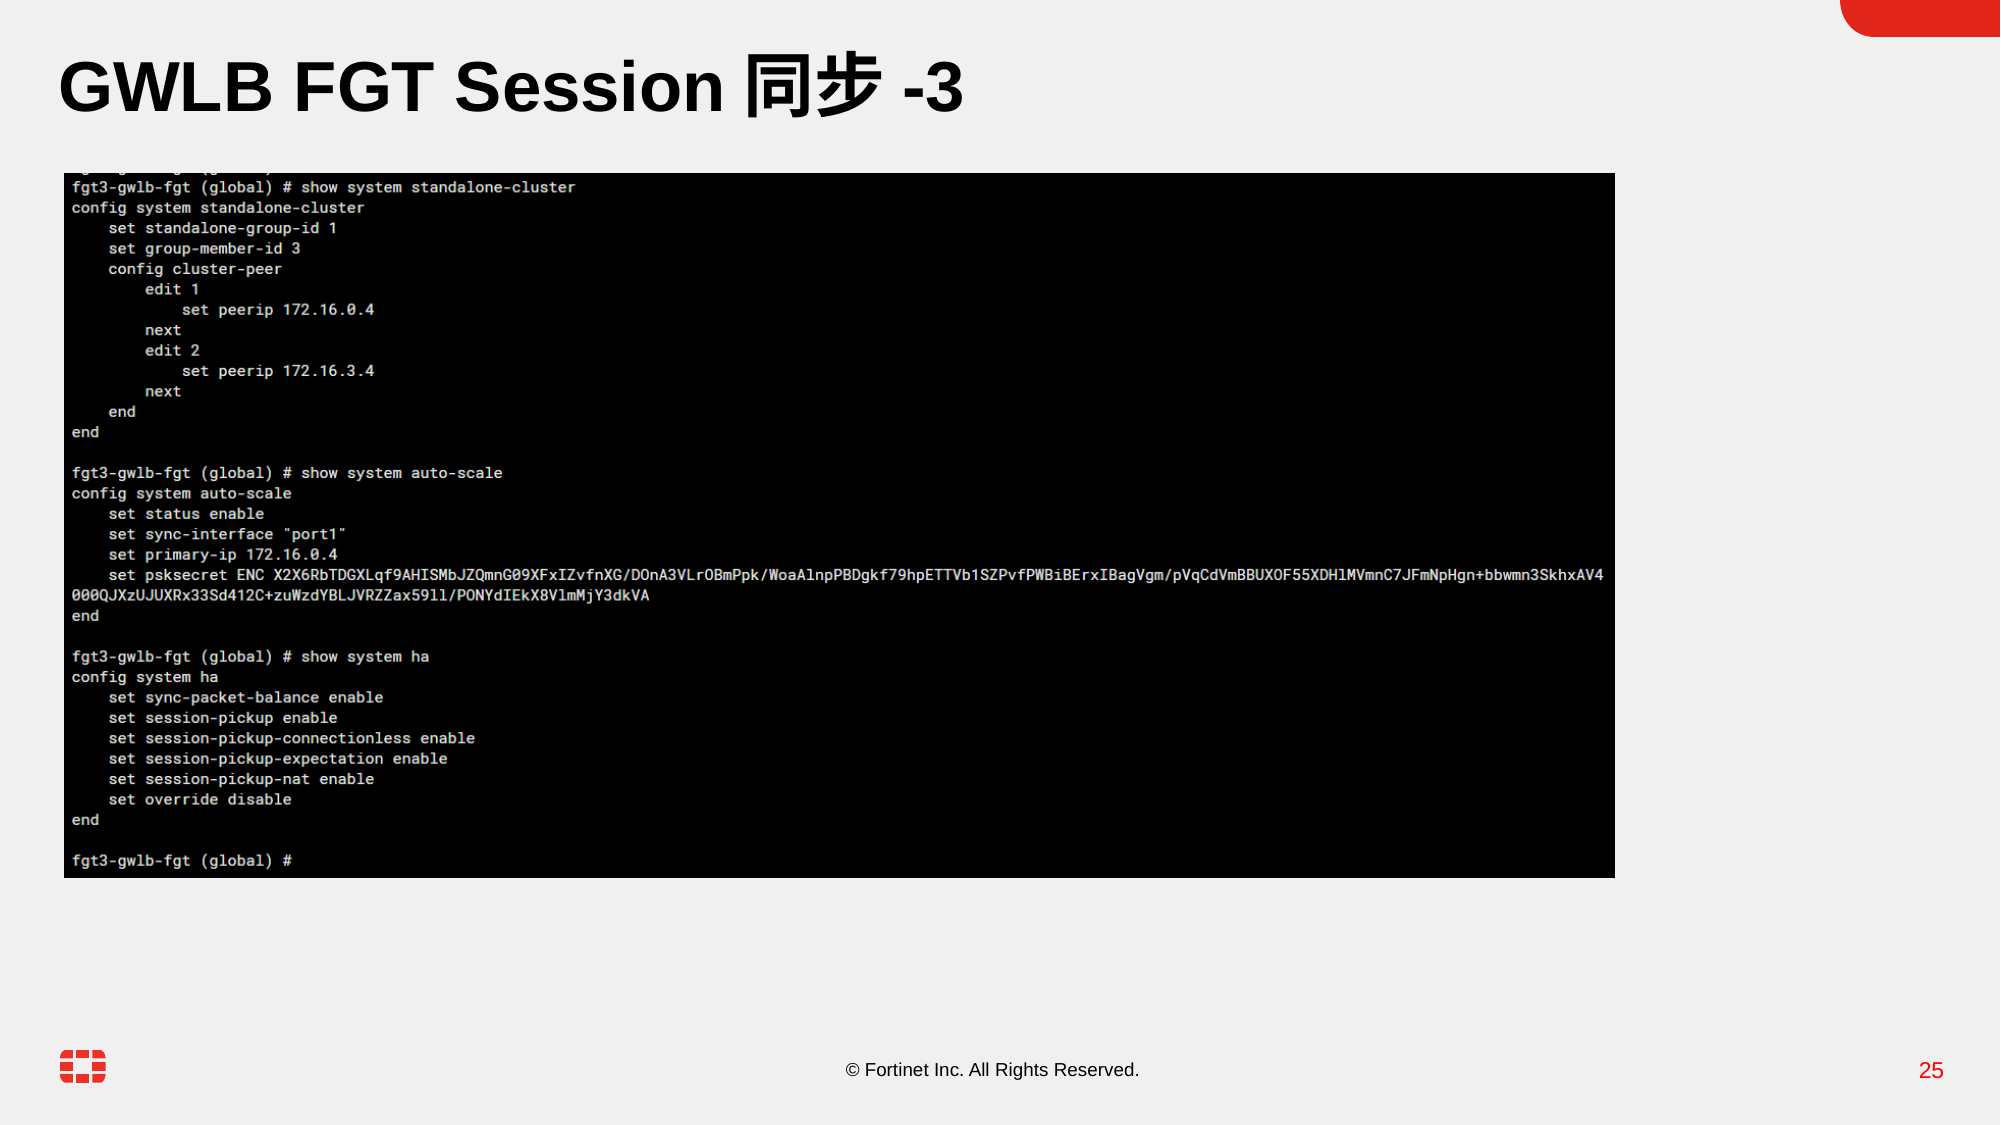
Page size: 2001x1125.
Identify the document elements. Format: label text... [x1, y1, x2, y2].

title GWLB FGT Session同步-3 [43, 28, 1822, 148]
picture [63, 173, 1615, 878]
